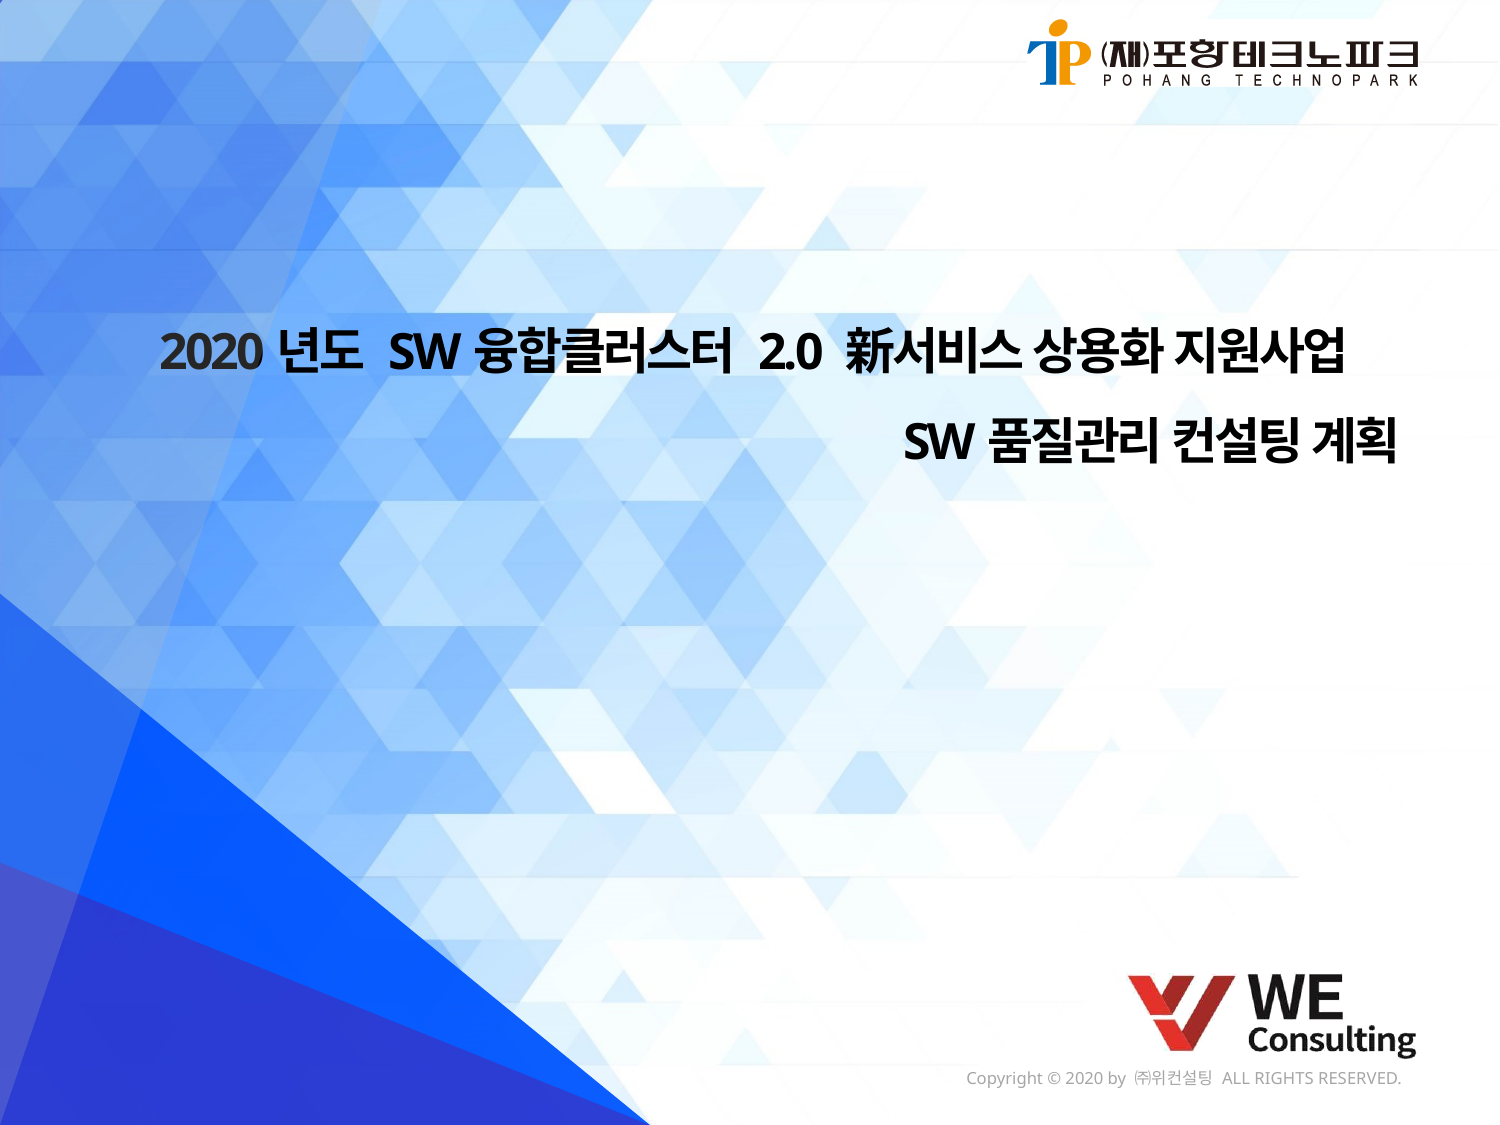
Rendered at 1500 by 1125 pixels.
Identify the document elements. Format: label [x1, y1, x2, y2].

picture [1126, 973, 1418, 1061]
picture [1027, 19, 1418, 87]
list [0, 0, 1498, 1125]
